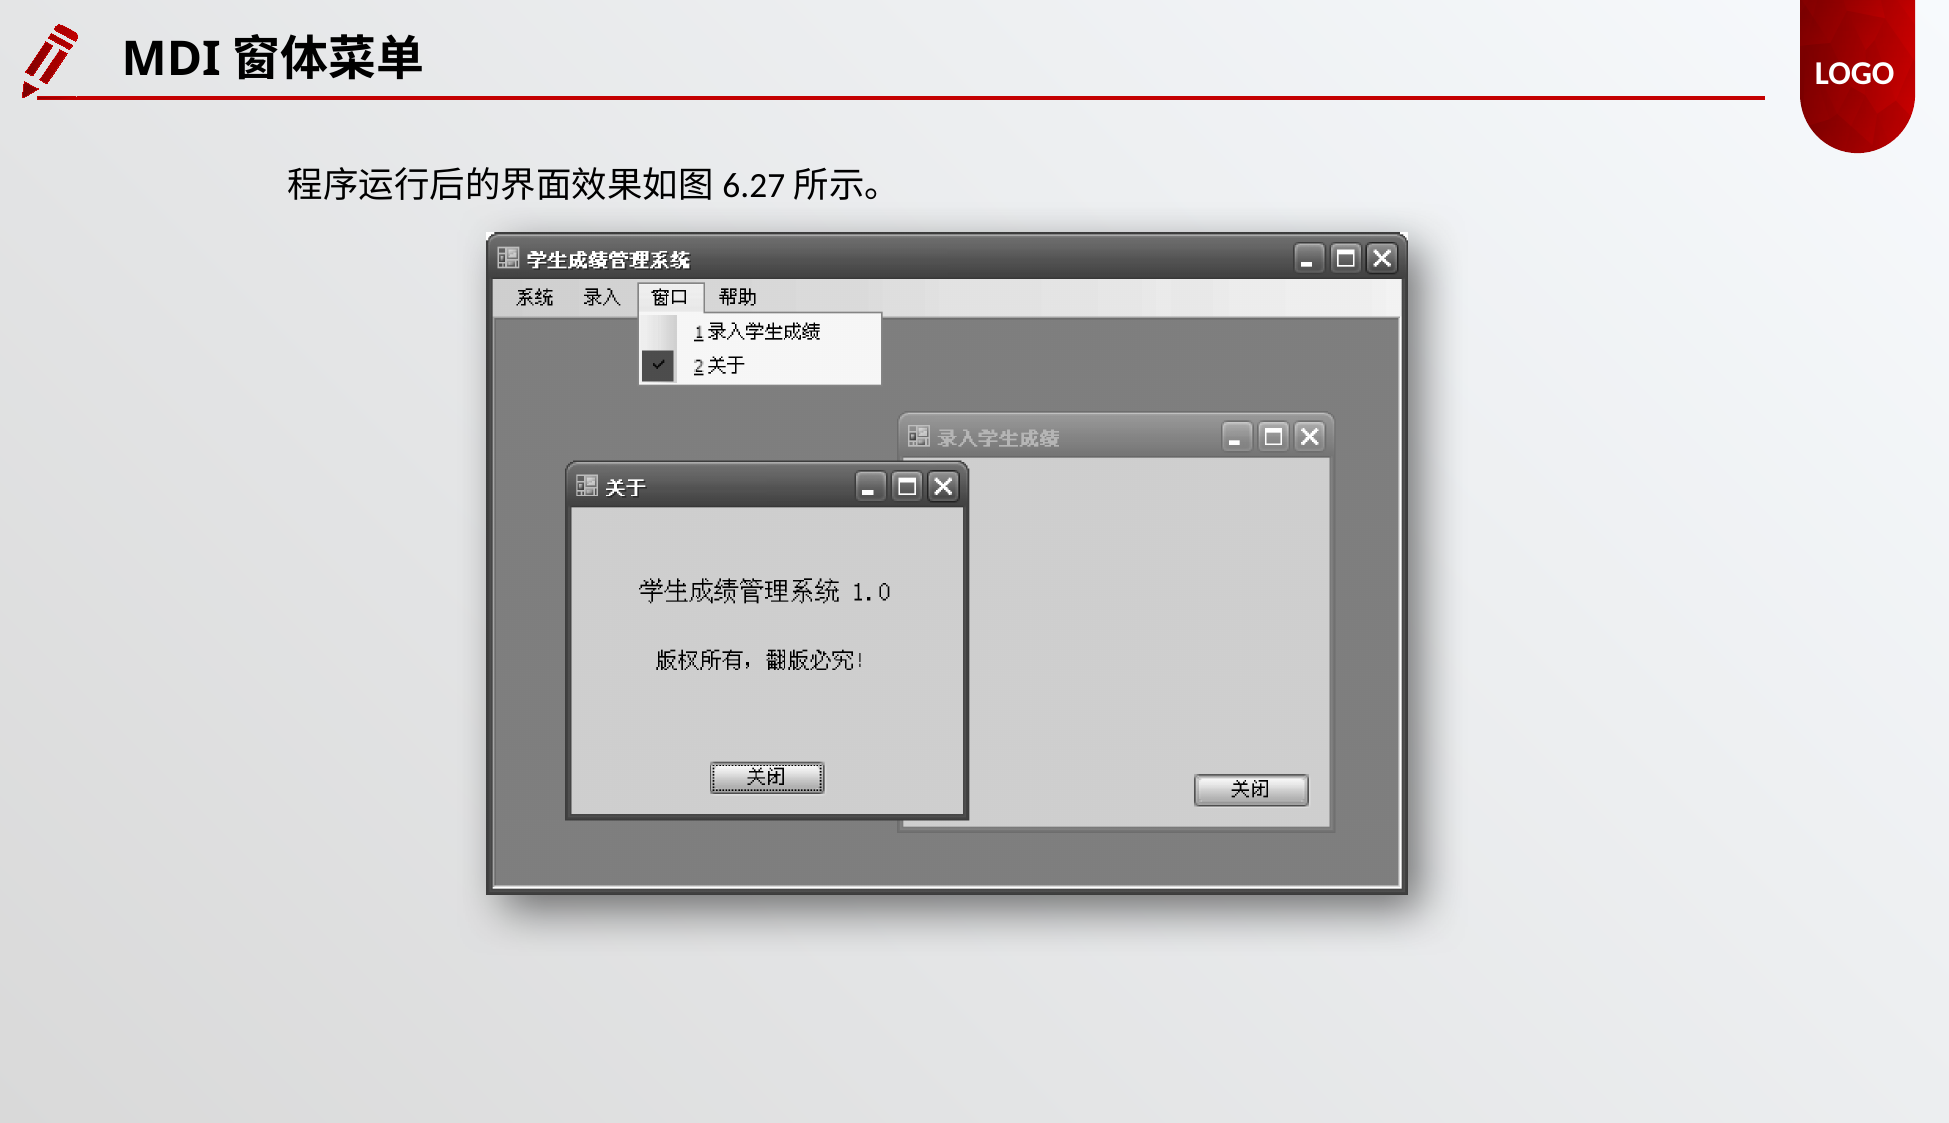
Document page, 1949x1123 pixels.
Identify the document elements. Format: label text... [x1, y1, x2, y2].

text_box 程序运行后的界面效果如图6.27所示。 [273, 155, 916, 213]
picture [48, 33, 73, 49]
text_box MDI窗体菜单 [101, 17, 736, 95]
picture [40, 50, 67, 83]
picture [54, 24, 78, 41]
picture [22, 82, 37, 97]
picture [1800, 0, 1916, 154]
picture [486, 232, 1408, 895]
picture [26, 42, 52, 75]
